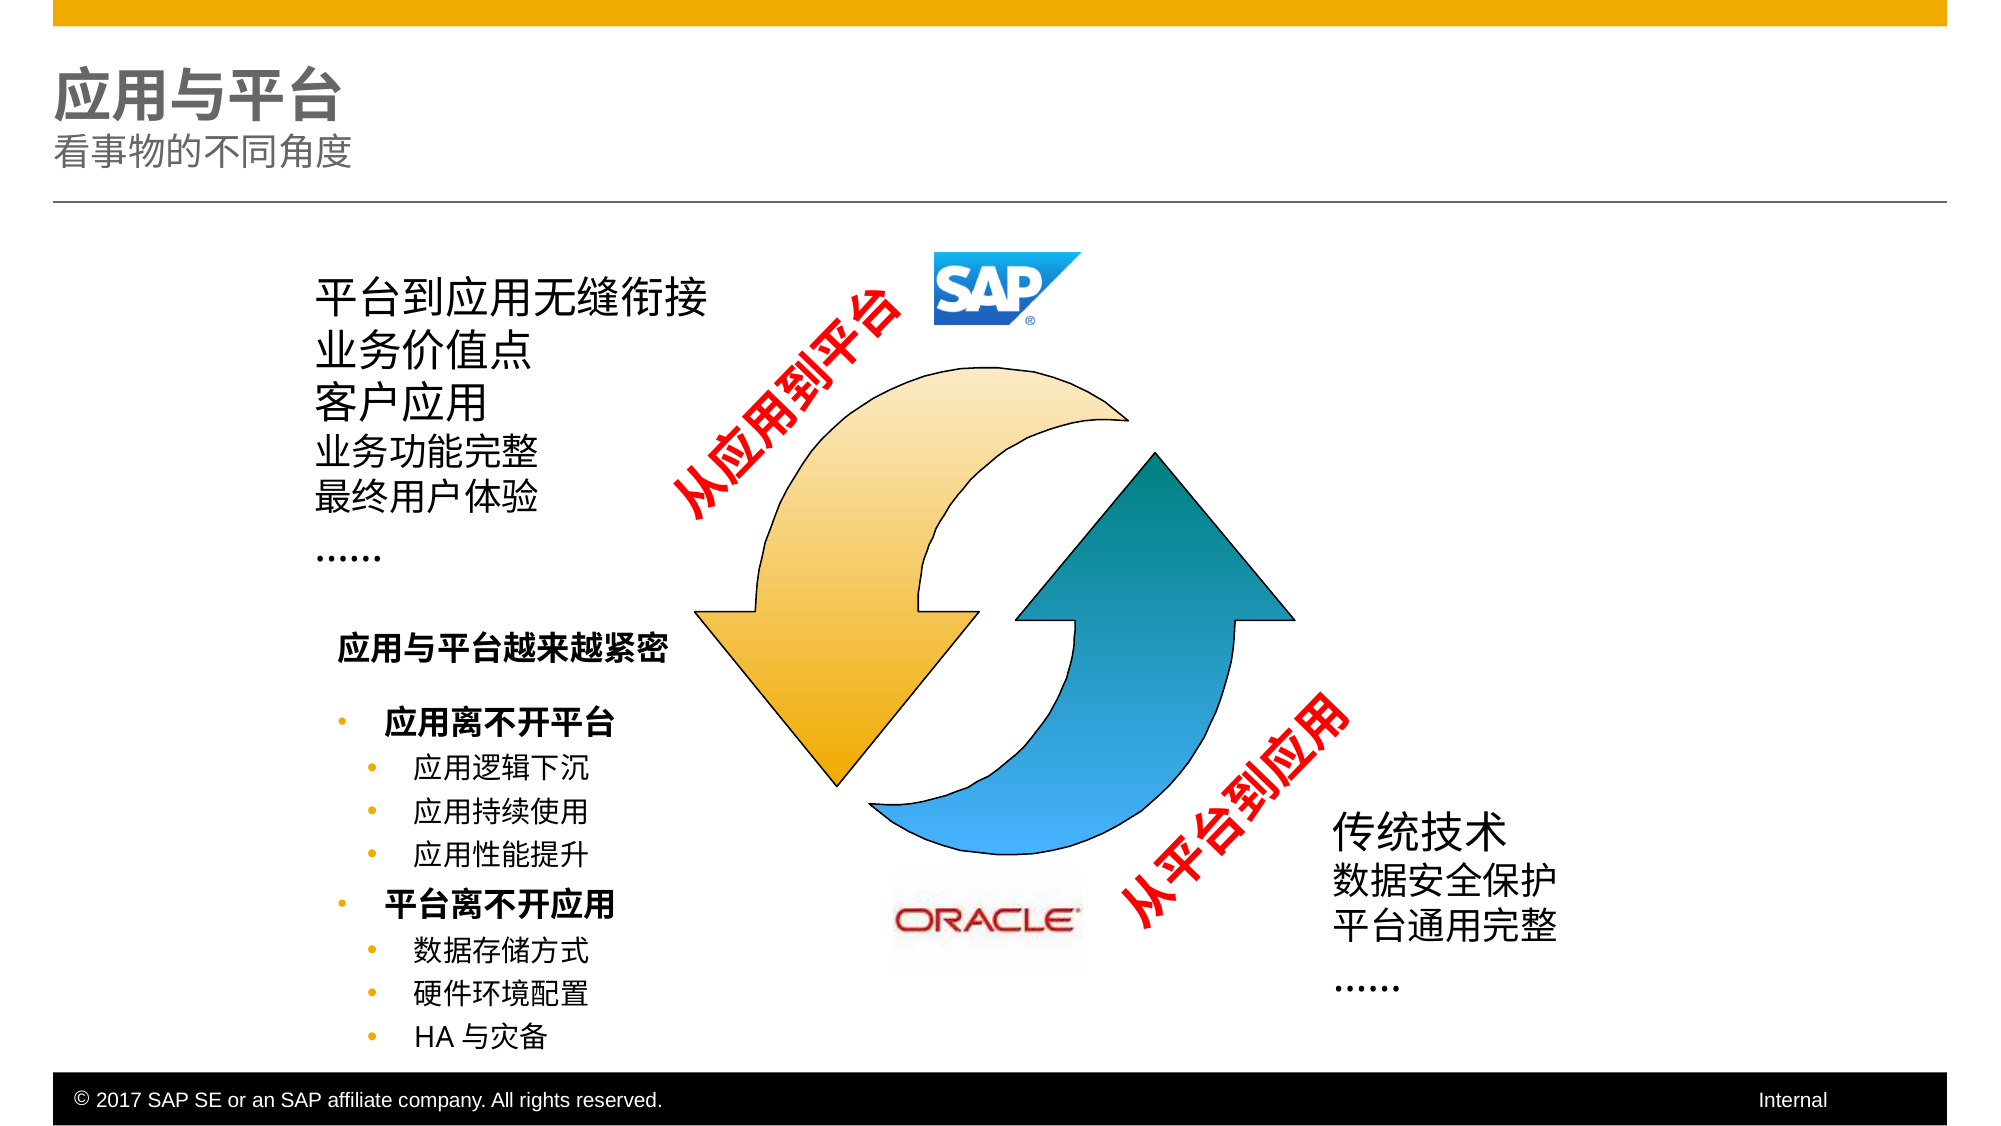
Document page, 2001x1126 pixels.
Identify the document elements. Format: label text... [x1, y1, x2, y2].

list 从应用到平台 [709, 246, 933, 550]
text_box 应用与平台越来越紧密 应用离不开平台 应用逻辑下沉 应用持续使用 应用性能提升 平台离不开应用 数据存储方式 硬件环境配置 HA与灾备 [337, 627, 758, 1053]
picture [934, 255, 1081, 325]
text_box 从平台到应用 [1107, 656, 1405, 959]
text_box 平台到应用无缝衔接 业务价值点 客户应用 业务功能完整 最终用户体验 …… [314, 270, 709, 571]
text_box [868, 452, 1295, 855]
text_box [694, 367, 1129, 787]
picture [893, 867, 1084, 975]
text_box 传统技术 数据安全保护 平台通用完整 …… [1332, 805, 1603, 1001]
title 应用与平台 看事物的不同角度 [53, 53, 1947, 178]
